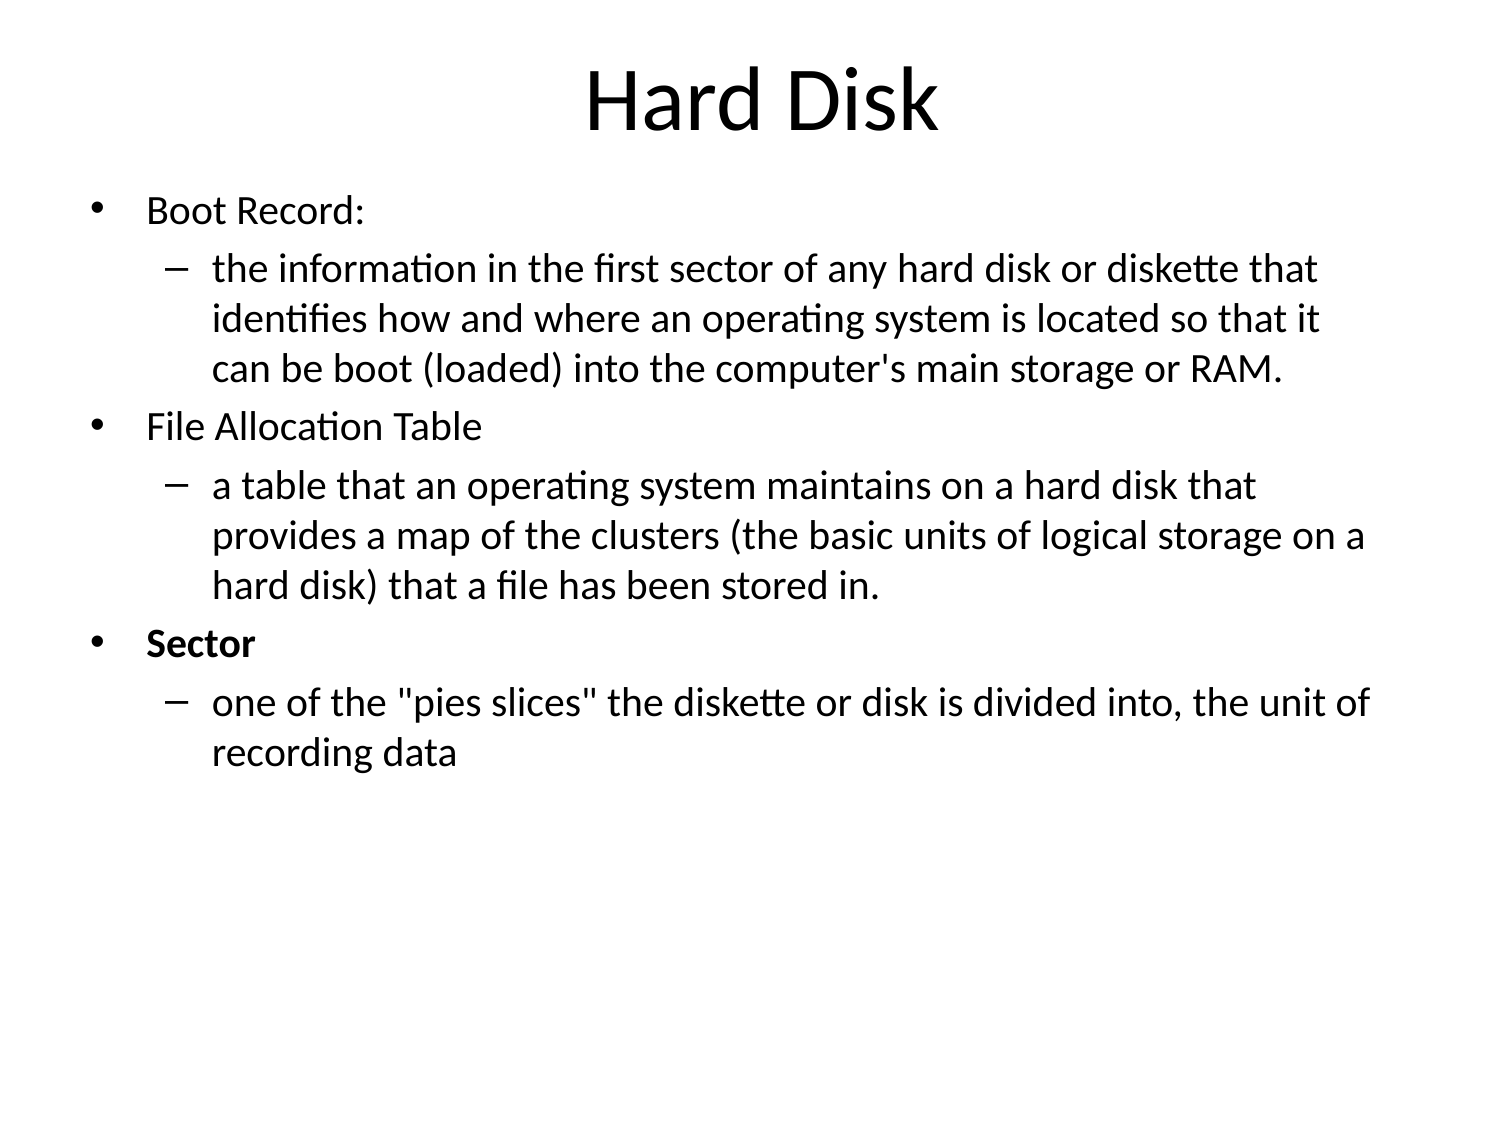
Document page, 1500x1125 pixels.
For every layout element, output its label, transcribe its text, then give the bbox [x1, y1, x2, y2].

title Hard Disk [125, 0, 1400, 174]
list Boot Record: the information in the first sector of any hard disk or diskette that identifies how and where an operating system is located so that it can be boot (loaded) into the computer's main storage or RAM. File Allocation Table a table that an operating system maintains on a hard disk that provides a map of the clusters (the basic units of logical storage on a hard disk) that a file has been stored in. Sector one of the "pies slices" the diskette or disk is divided into, the unit of recording data [75, 174, 1400, 1088]
